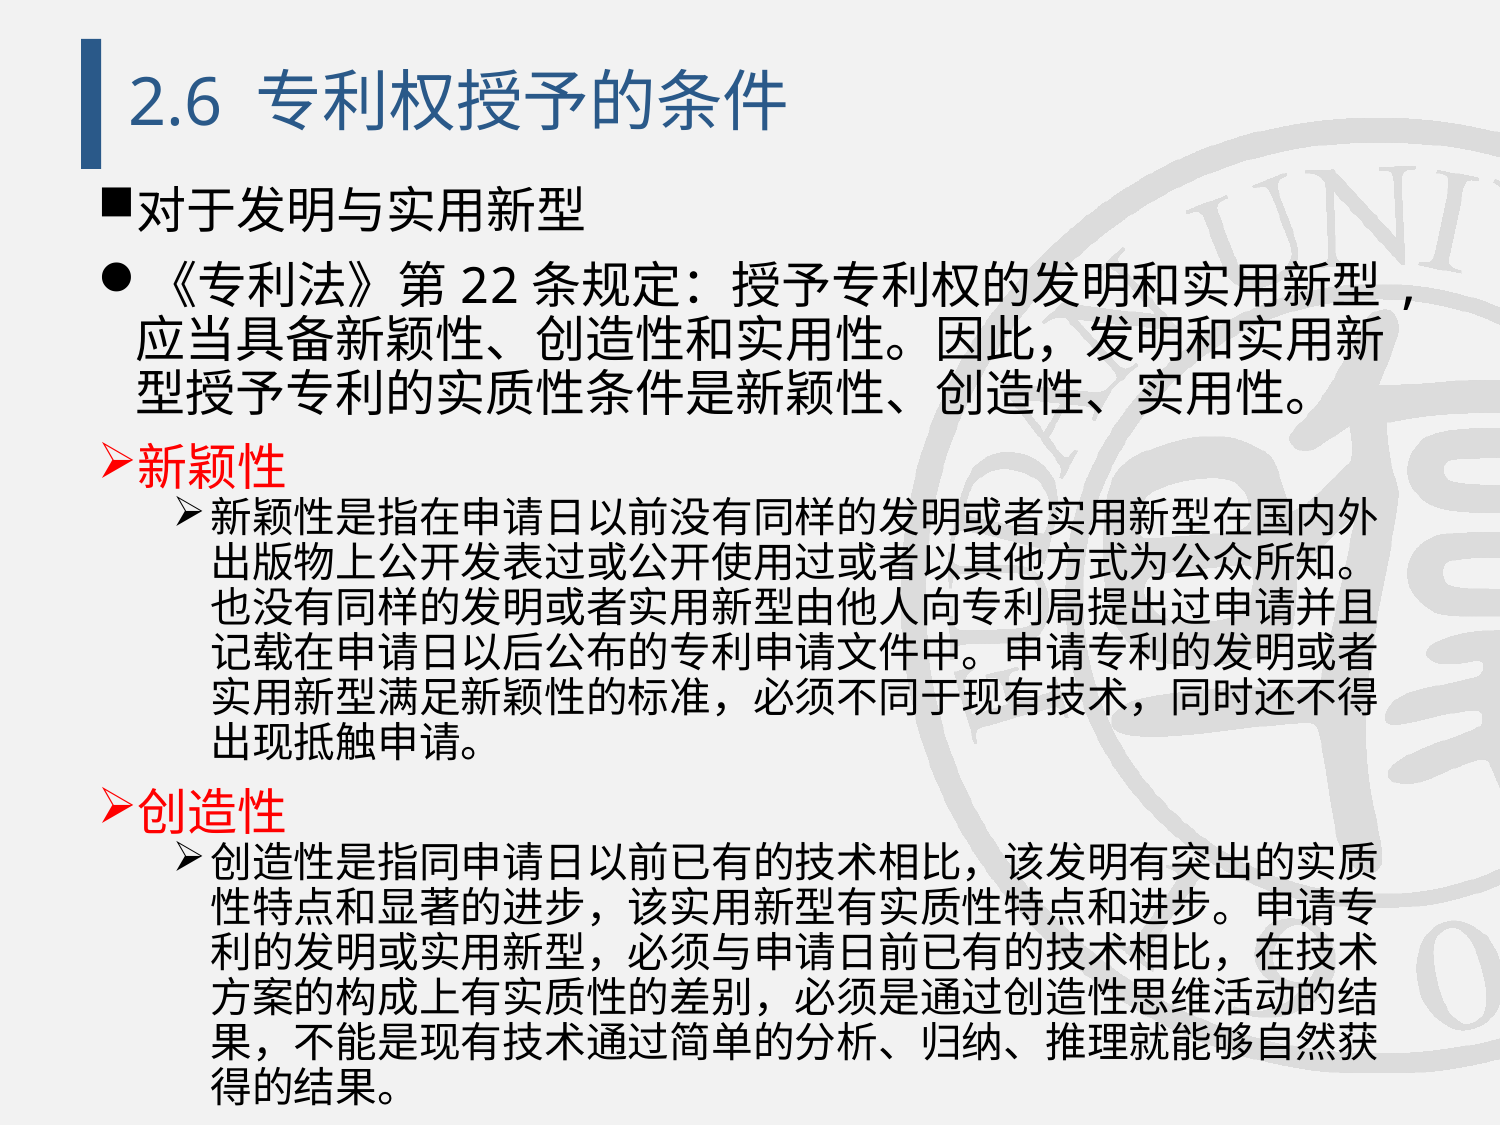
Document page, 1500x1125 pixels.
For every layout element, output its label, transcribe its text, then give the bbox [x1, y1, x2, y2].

title 2.6 专利权授予的条件 [113, 49, 1387, 159]
list 对于发明与实用新型 《专利法》第22条规定：授予专利权的发明和实用新型,应当具备新颖性、创造性和实用性。因此，发明和实用新型授予专利的实质性条件是新颖性、创造性、实用性。 新颖性 新颖性是指在申请日以前没有同样的发明或者实用新型在国内外出版物上公开发表过或公开使用过或者以其他方式为公众所知。也没有同样的发明或者实用新型由他人向专利局提出过申请并且记载在申请日以后公布的专利申请文件中。申请专利的发明或者实用新型满足新颖性的标准，必须不同于现有技术，同时还不得出现抵触申请。 创造性 创造性是指同申请日以前已有的技术相比，该发明有突出的实质性特点和显著的进步，该实用新型有实质性特点和进步。申请专利的发明或实用新型，必须与申请日前已有的技术相比，在技术方案的构成上有实质性的差别，必须是通过创造性思维活动的结果，不能是现有技术通过简单的分析、归纳、推理就能够自然获得的结果。 [82, 177, 1417, 1006]
